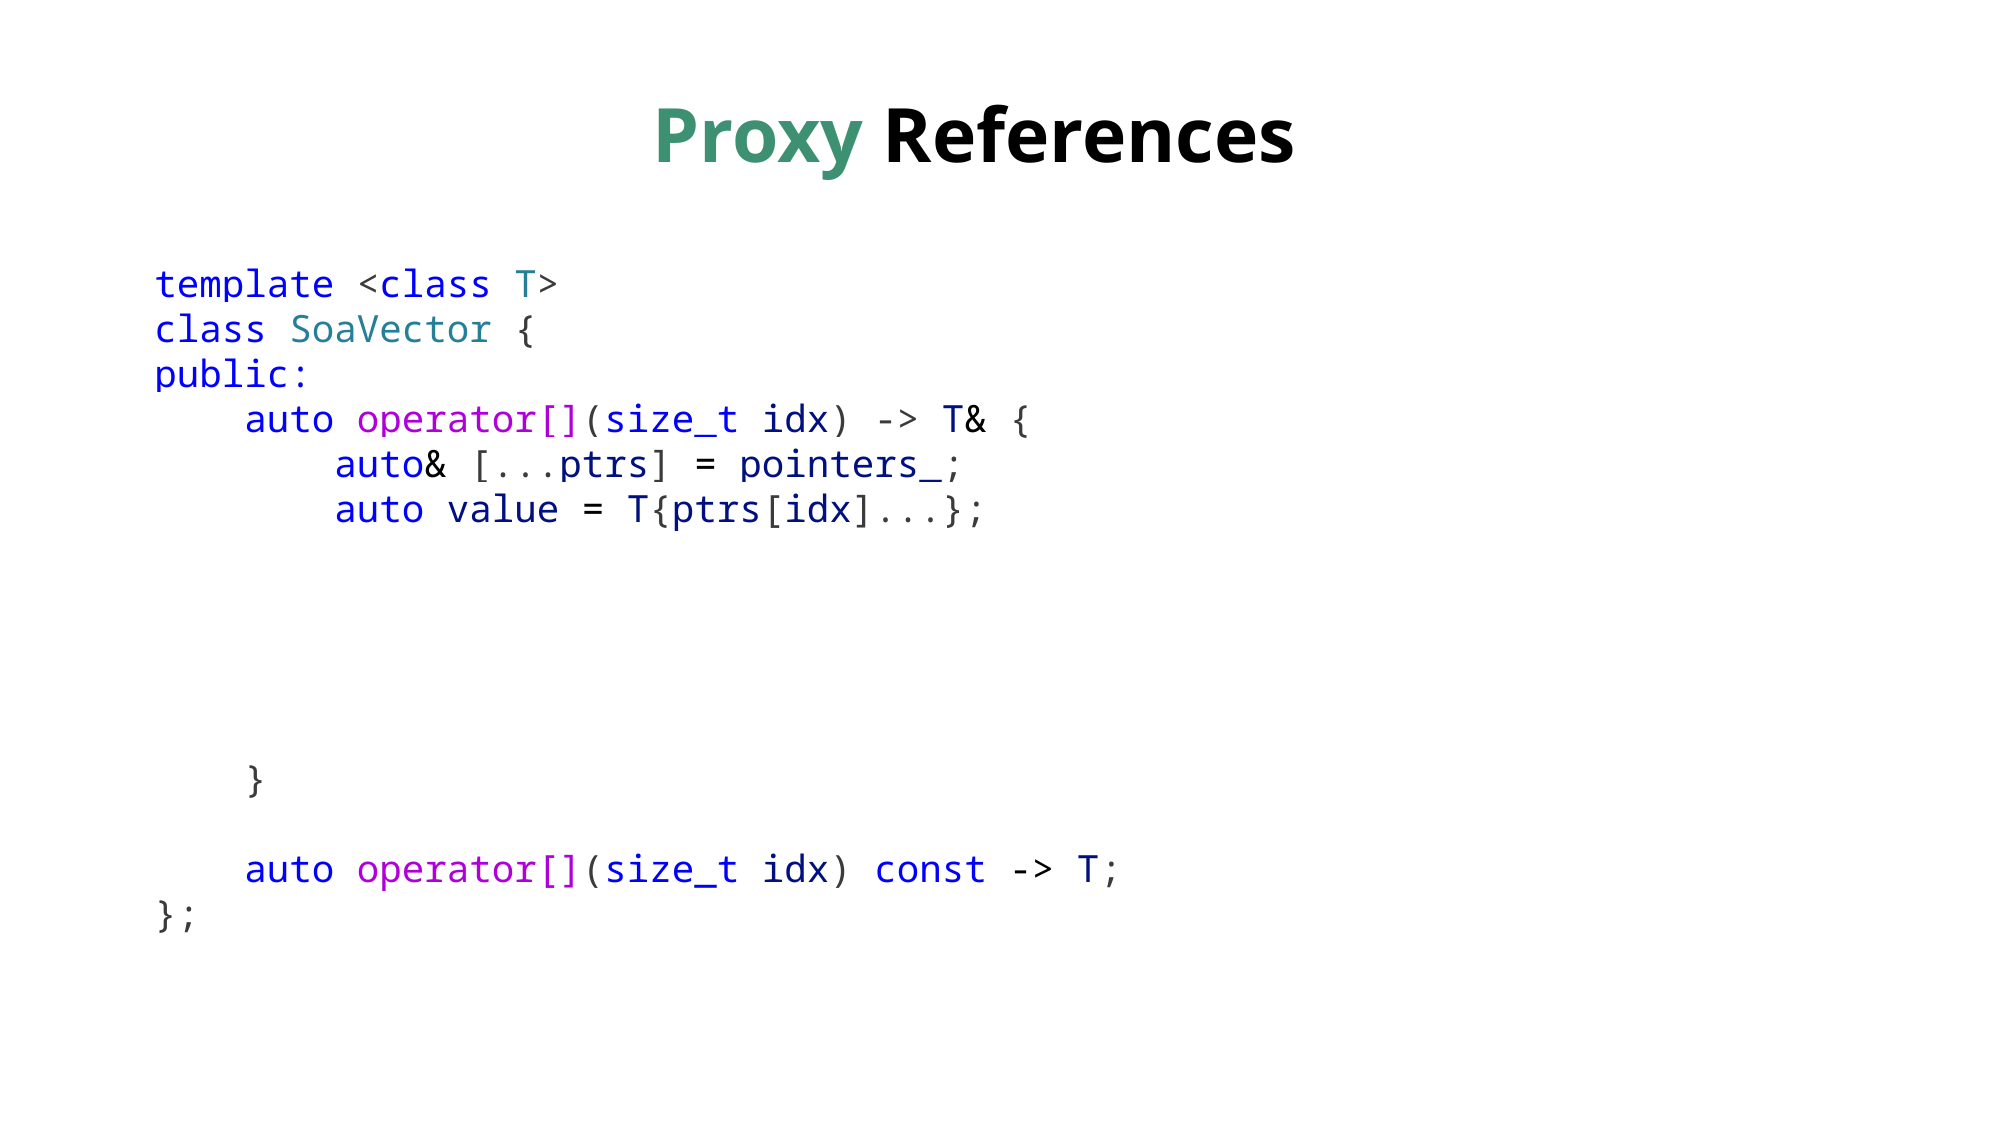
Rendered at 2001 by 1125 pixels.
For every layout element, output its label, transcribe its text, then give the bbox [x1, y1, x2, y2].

text_box template <class T> class SoaVector { public: auto operator[](size_t idx) -> T& { auto& [...ptrs] = pointers_; auto value = T{ptrs[idx]...}; } auto operator[](size_t idx) const -> T; }; [139, 252, 1137, 943]
title Proxy References [100, 90, 1849, 276]
